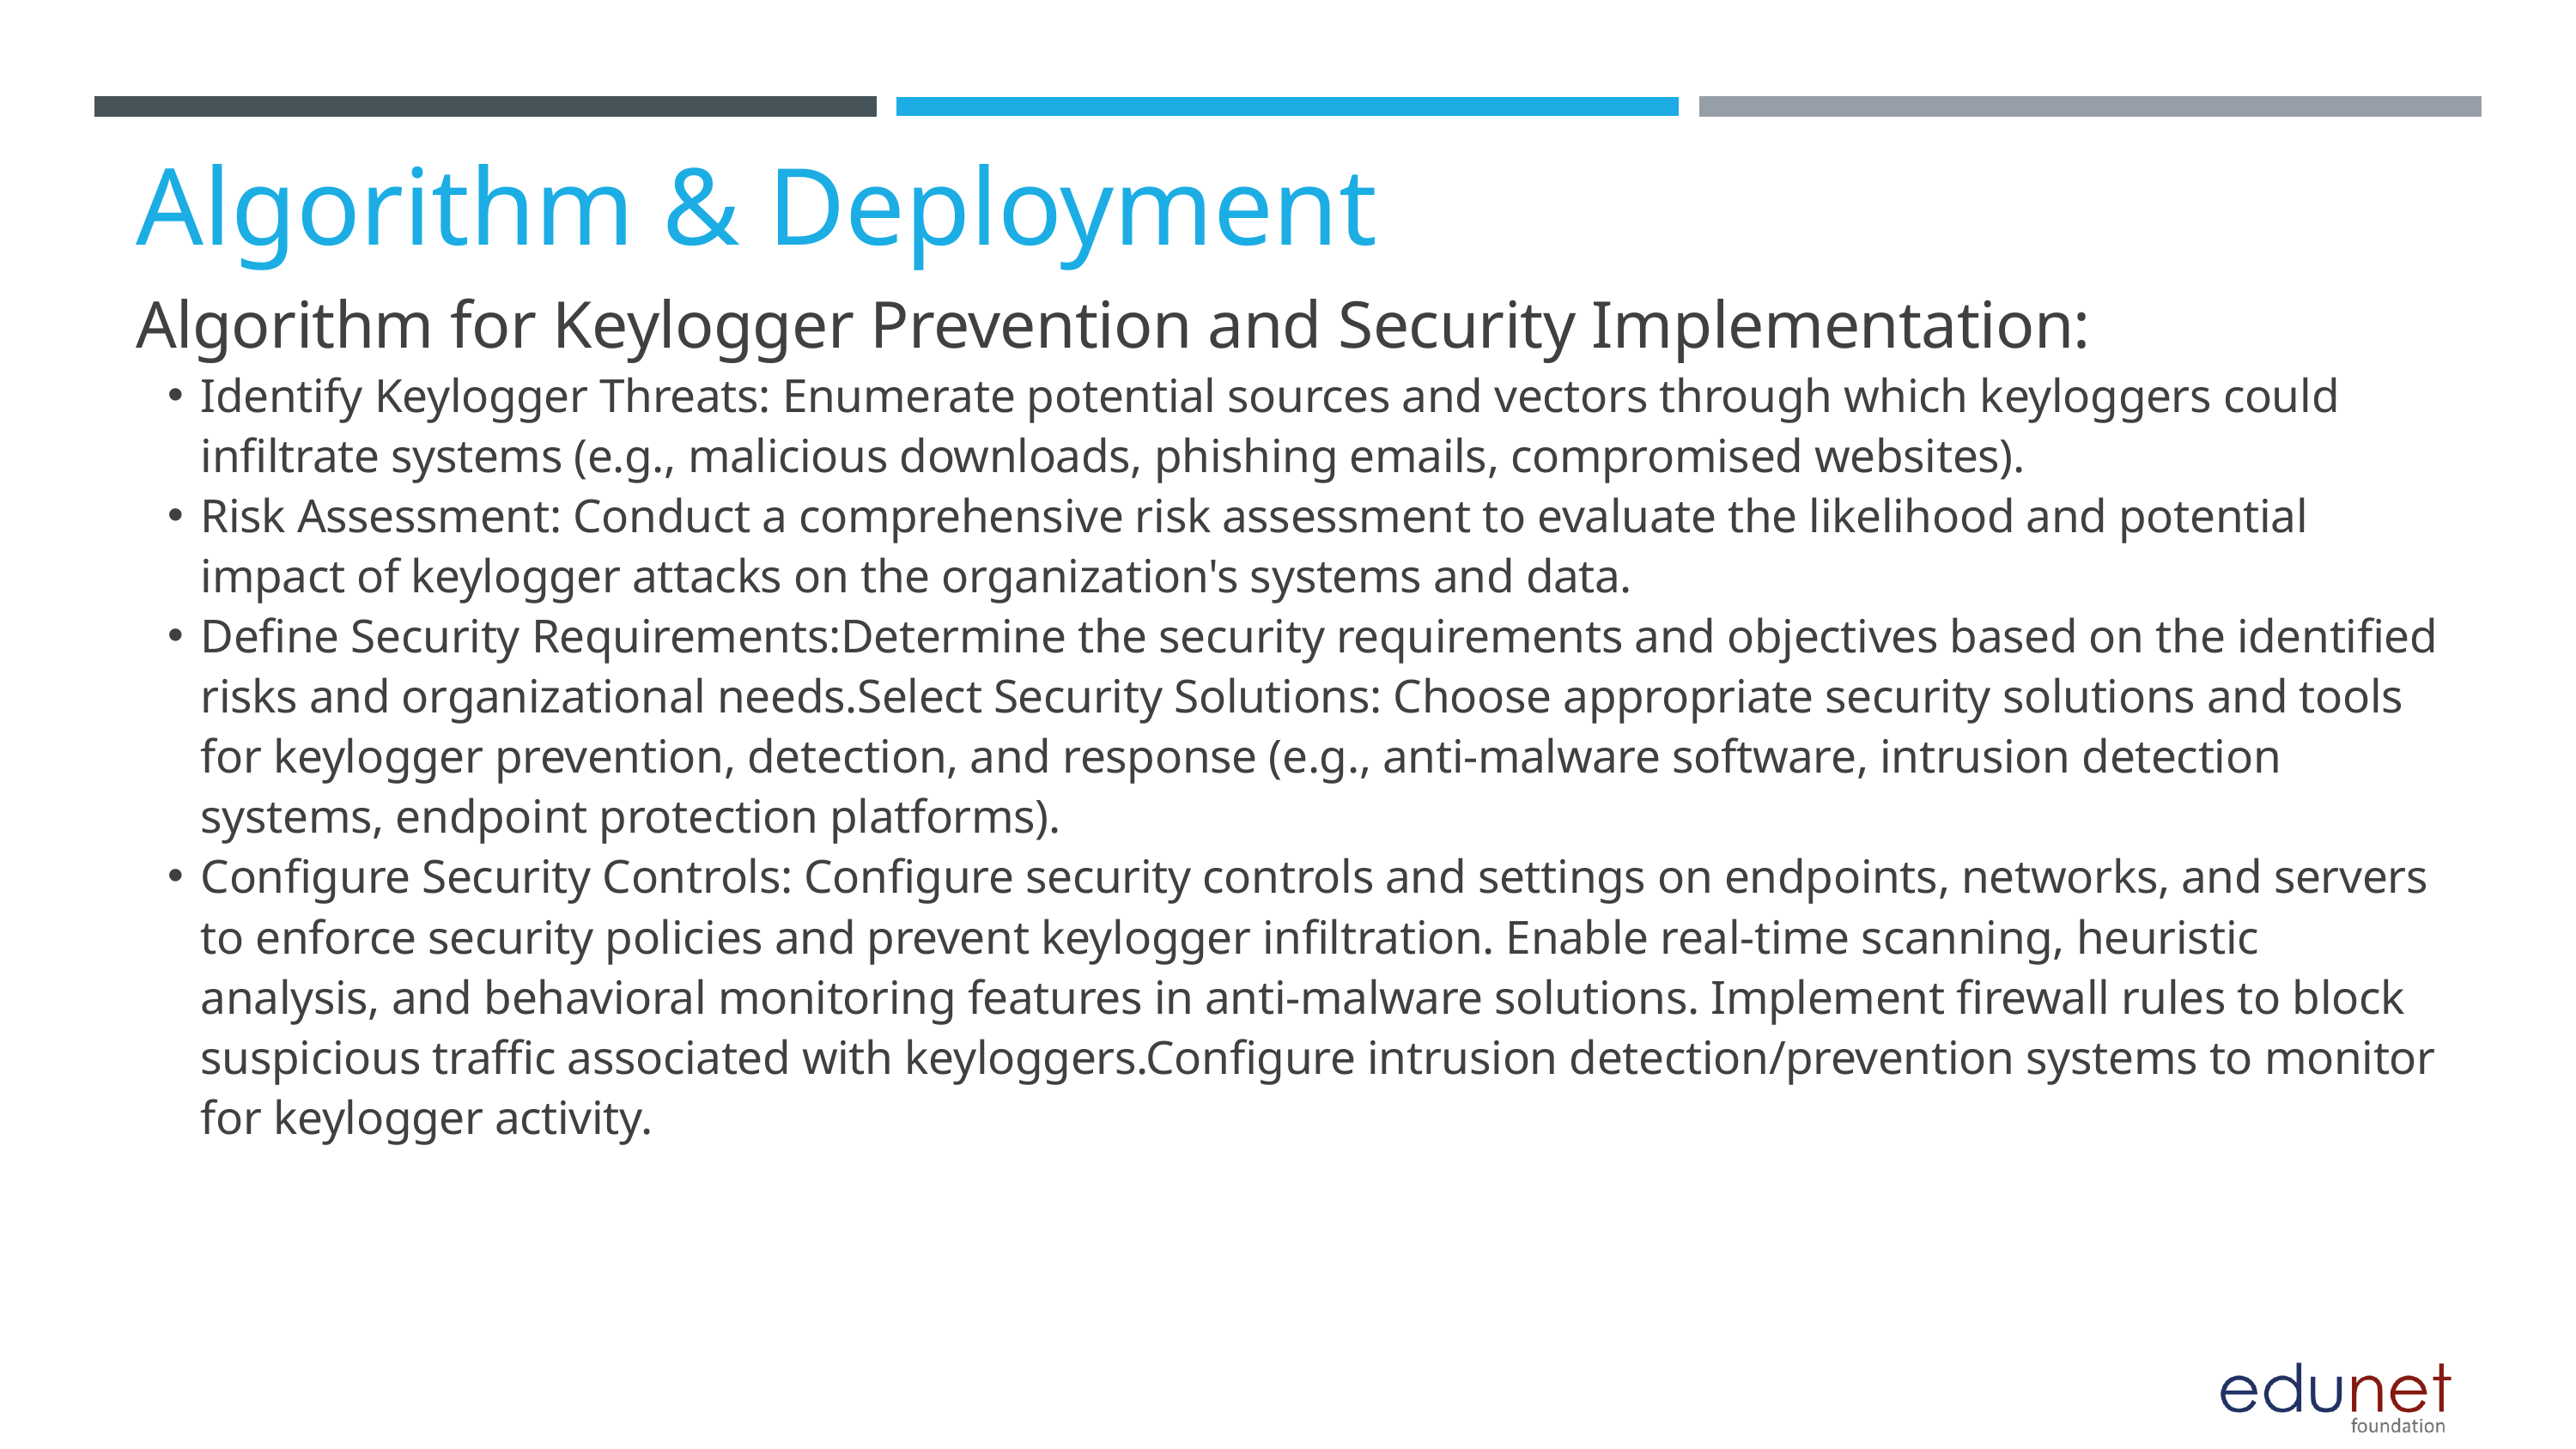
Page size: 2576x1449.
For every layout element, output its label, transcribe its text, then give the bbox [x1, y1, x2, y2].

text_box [94, 96, 878, 118]
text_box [1698, 95, 2482, 118]
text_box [896, 96, 1680, 117]
text_box Algorithm for Keylogger Prevention and Security Implementation: Identify Keylogger Threats: Enumerate potential sources and vectors through which keyloggers could infiltrate systems (e.g., malicious downloads, phishing emails, compromised websites). Risk Assessment: Conduct a comprehensive risk assessment to evaluate the likelihood and potential impact of keylogger attacks on the organization's systems and data. Define Security Requirements:Determine the security requirements and objectives based on the identified risks and organizational needs.Select Security Solutions: Choose appropriate security solutions and tools for keylogger prevention, detection, and response (e.g., anti-malware software, intrusion detection systems, endpoint protection platforms). Configure Security Controls: Configure security controls and settings on endpoints, networks, and servers to enforce security policies and prevent keylogger infiltration. Enable real-time scanning, heuristic analysis, and behavioral monitoring features in anti-malware solutions. Implement firewall rules to block suspicious traffic associated with keyloggers.Configure intrusion detection/prevention systems to monitor for keylogger activity. [136, 276, 2440, 1143]
text_box Algorithm & Deployment [136, 138, 2440, 266]
text_box [2215, 1360, 2454, 1437]
